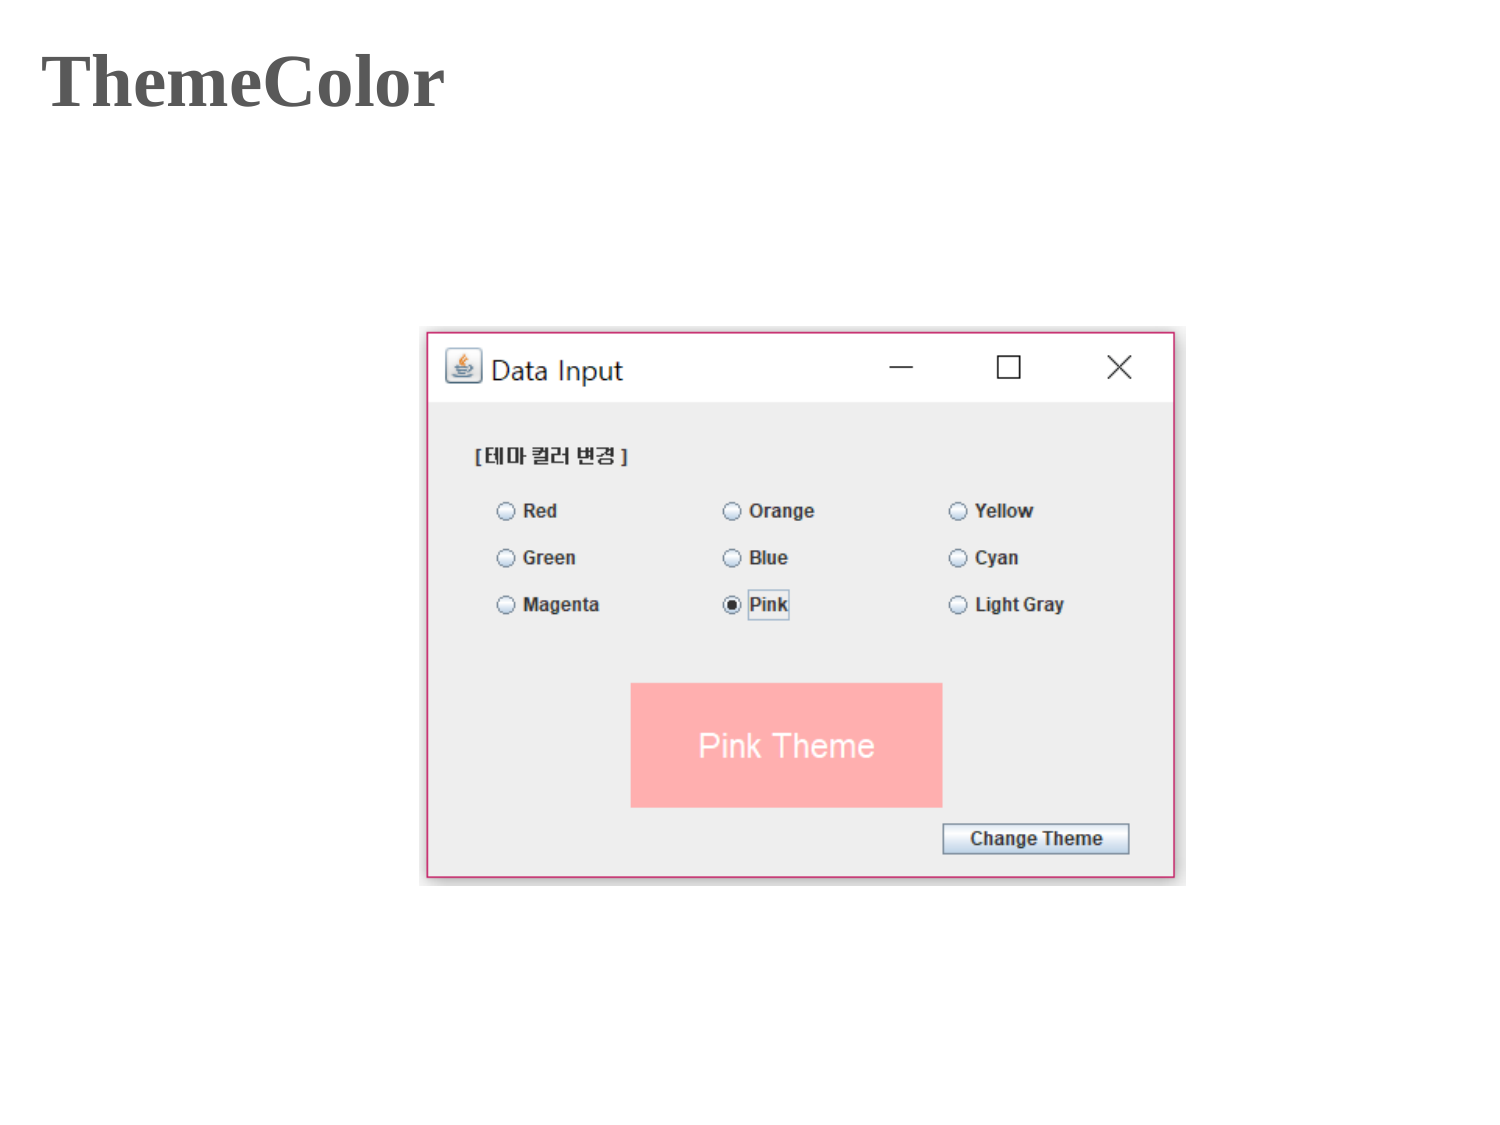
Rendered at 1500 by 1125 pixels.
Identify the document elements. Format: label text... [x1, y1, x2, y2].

text_box ThemeColor [27, 23, 461, 219]
picture [418, 325, 1187, 886]
